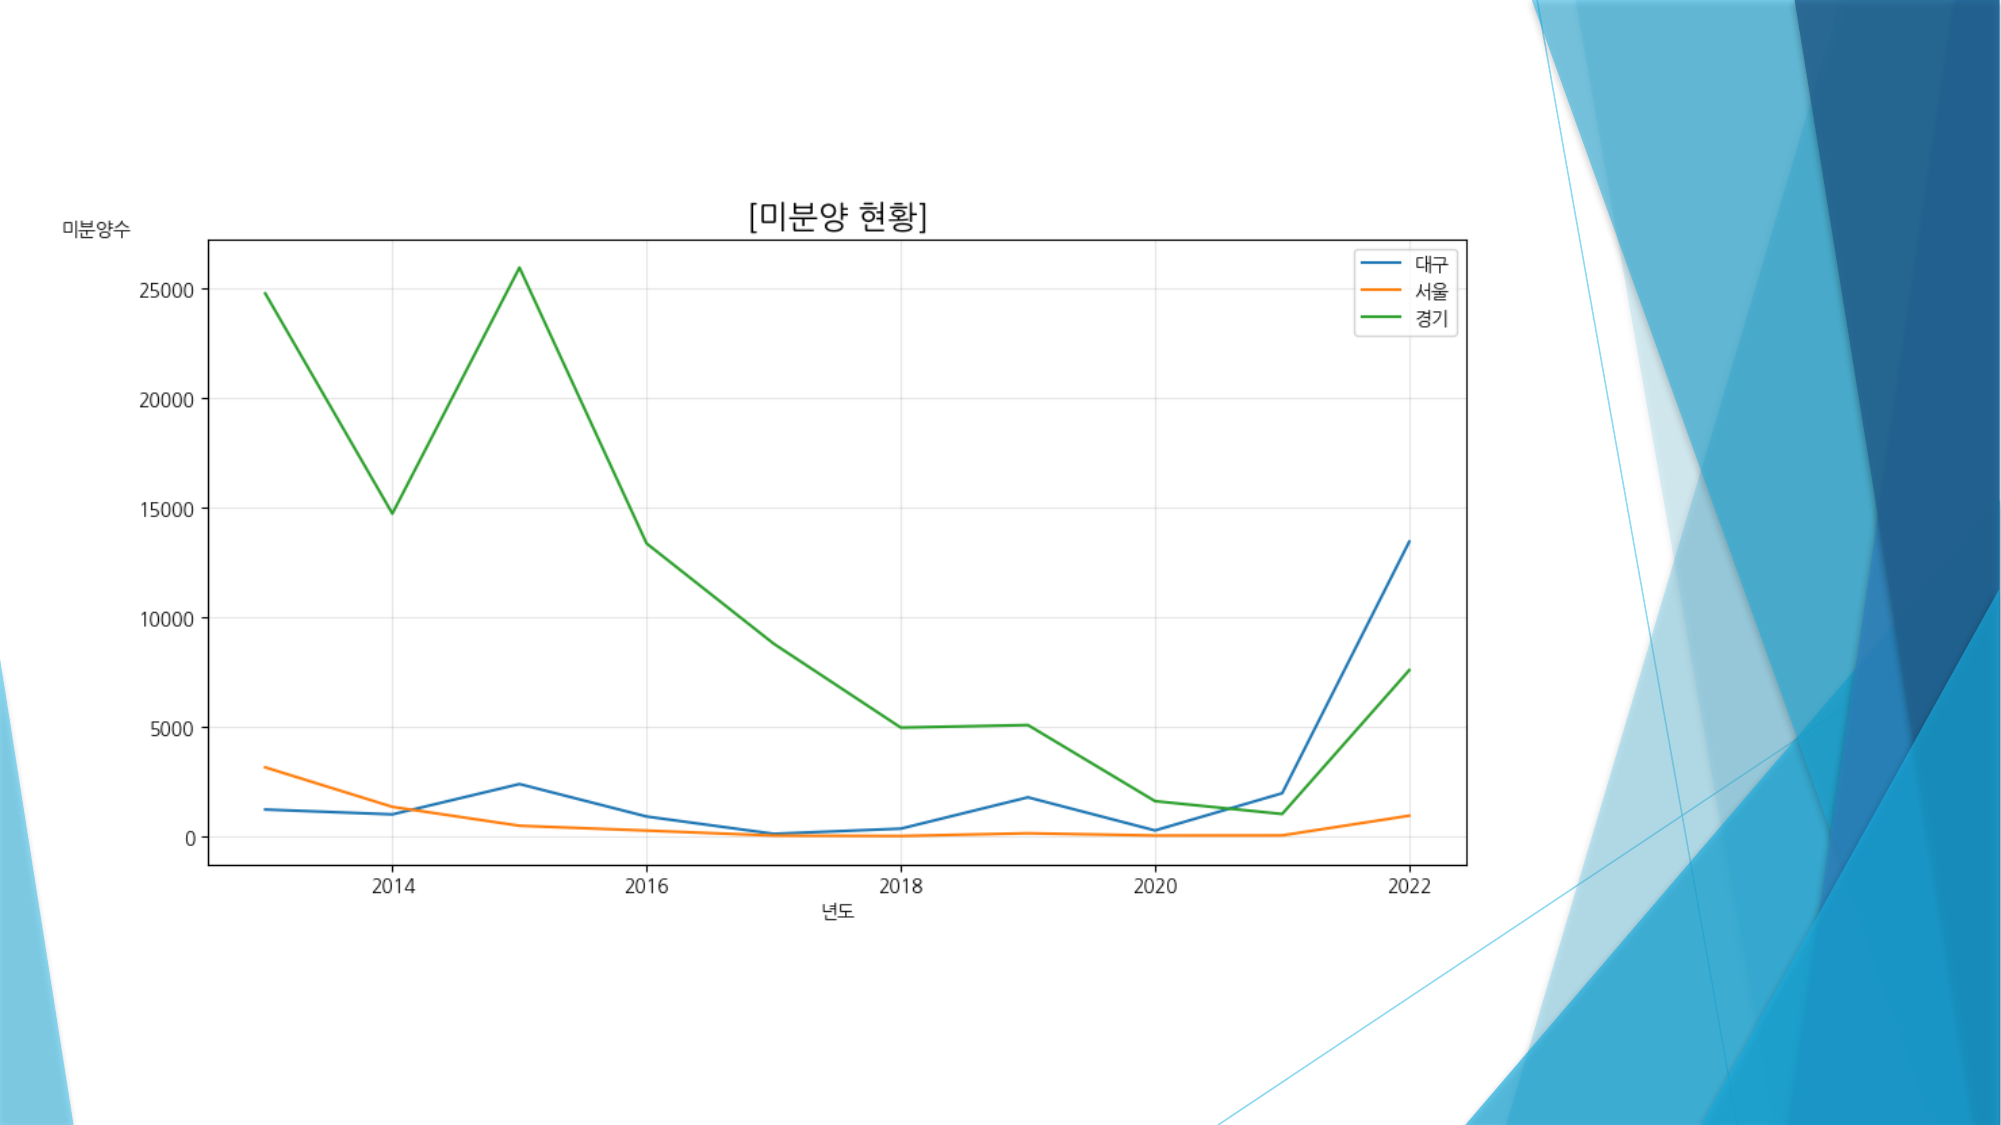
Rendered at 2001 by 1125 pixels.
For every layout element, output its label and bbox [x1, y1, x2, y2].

picture [47, 190, 1481, 935]
